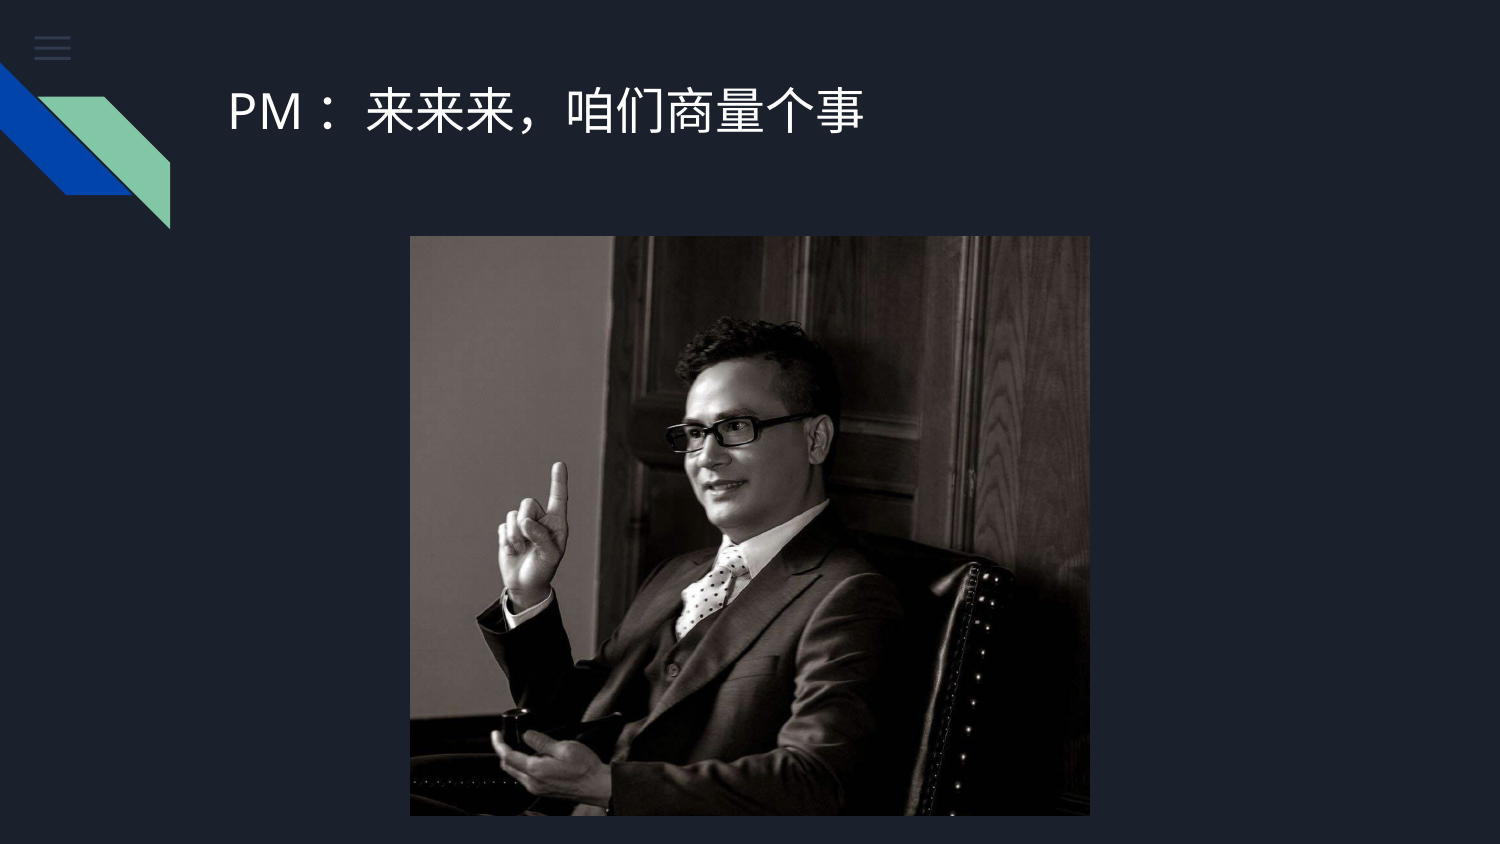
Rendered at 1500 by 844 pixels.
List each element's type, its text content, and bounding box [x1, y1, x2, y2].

picture [410, 236, 1090, 817]
title PM：来来来，咱们商量个事 [212, 64, 1368, 215]
